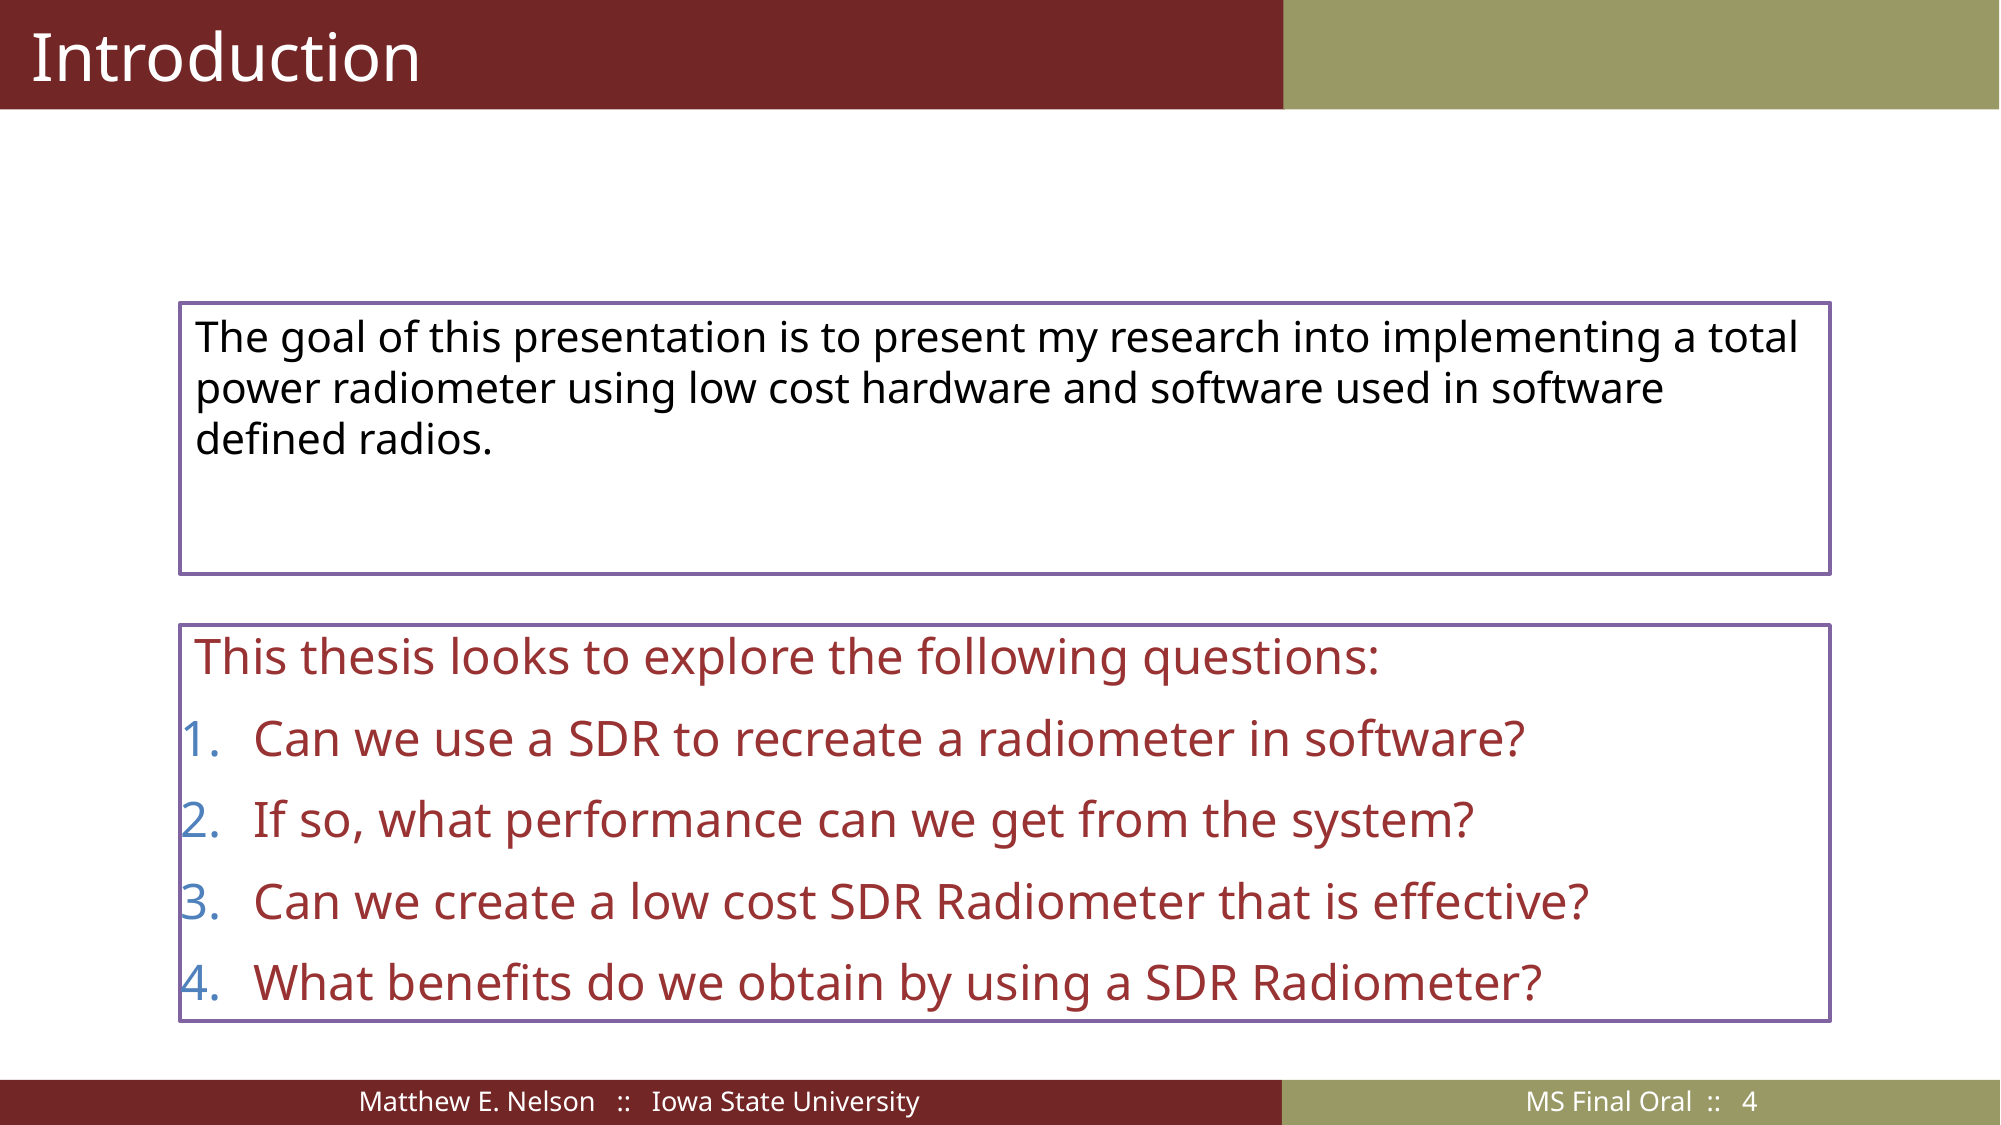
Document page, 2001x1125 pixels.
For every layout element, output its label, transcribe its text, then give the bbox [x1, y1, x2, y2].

list The goal of this presentation is to present my research into implementing a total power radiometer using low cost hardware and software used in software defined radios. [178, 301, 1832, 576]
title Introduction [16, 0, 1284, 110]
text_box This thesis looks to explore the following questions: Can we use a SDR to recreate a radiometer in software? If so, what performance can we get from the system? Can we create a low cost SDR Radiometer that is effective? What benefits do we obtain by using a SDR Radiometer? [178, 623, 1832, 1023]
